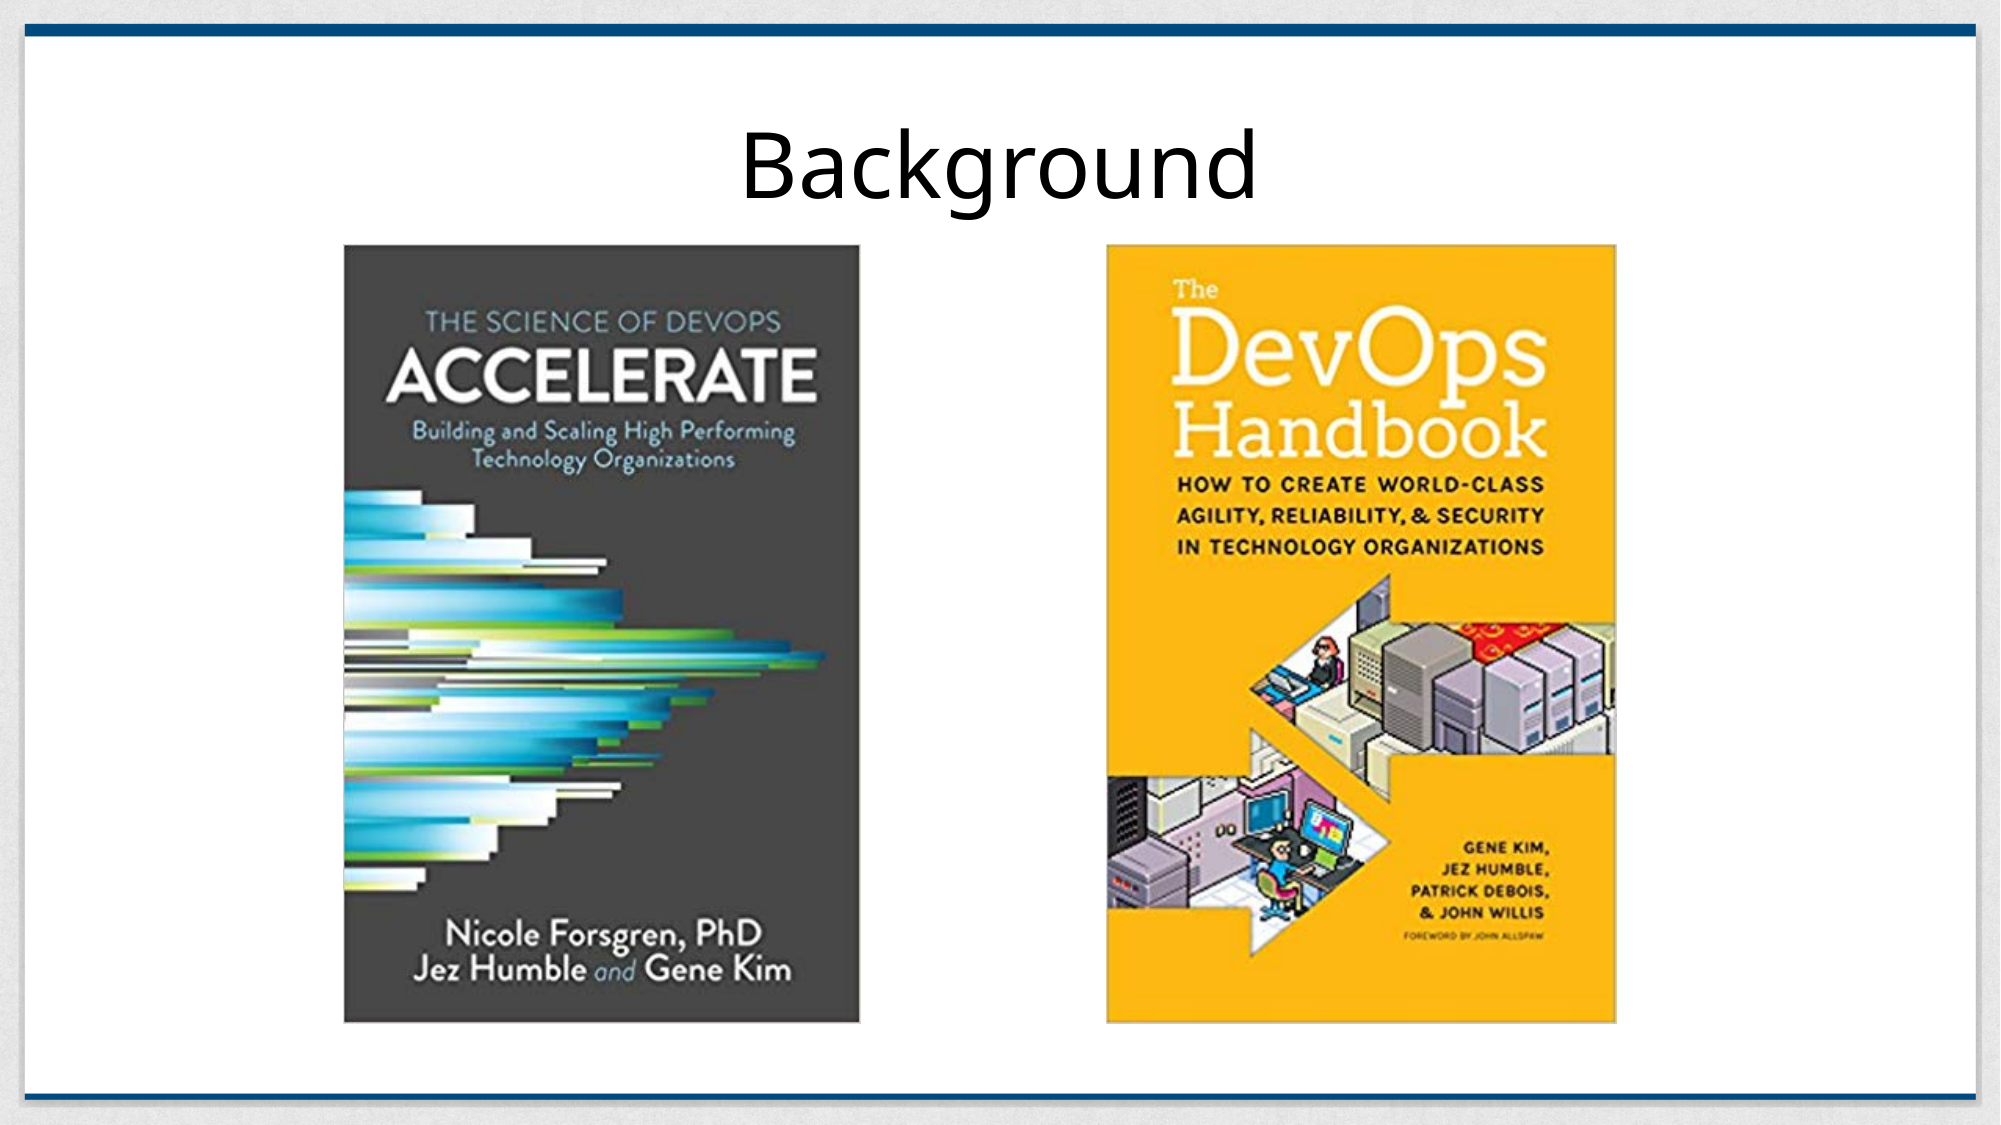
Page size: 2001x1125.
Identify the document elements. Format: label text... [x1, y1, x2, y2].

title Background [137, 59, 1863, 278]
picture [0, 0, 2001, 1125]
